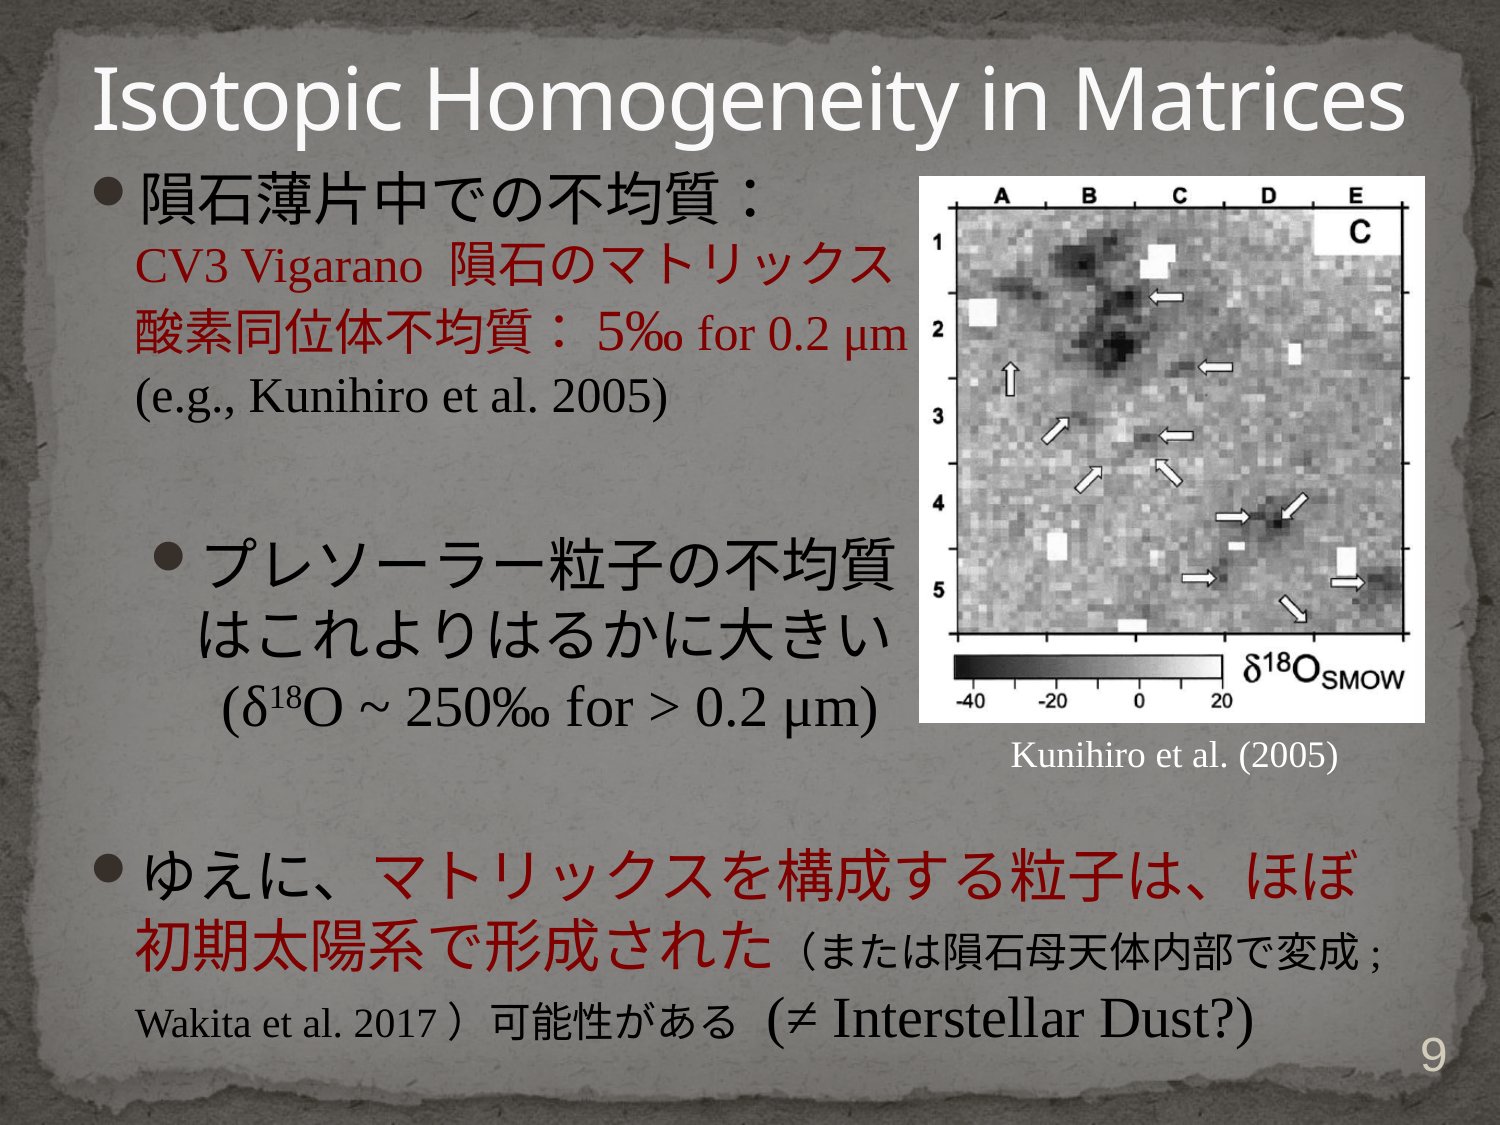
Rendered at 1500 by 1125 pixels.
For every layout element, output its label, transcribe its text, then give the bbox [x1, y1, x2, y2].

text_box Kunihiro et al. (2005) [995, 733, 1354, 783]
picture [919, 176, 1426, 723]
slide_number 9 [1349, 1014, 1449, 1089]
list 隕石薄片中での不均質： CV3 Vigarano 隕石のマトリックス 酸素同位体不均質：5‰ for 0.2 μm (e.g., Kunihiro et al. 2005) プレソーラー粒子の不均質 はこれよりはるかに大きい (δ18O ~ 250‰ for > 0.2 μm) ゆえに、マトリックスを構成する粒子は、ほぼ初期太陽系で形成された（または隕石母天体内部で変成; Wakita et al. 2017）可能性がある (≠ Interstellar Dust?) [75, 156, 1425, 1089]
title Isotopic Homogeneity in Matrices [74, 24, 1425, 156]
